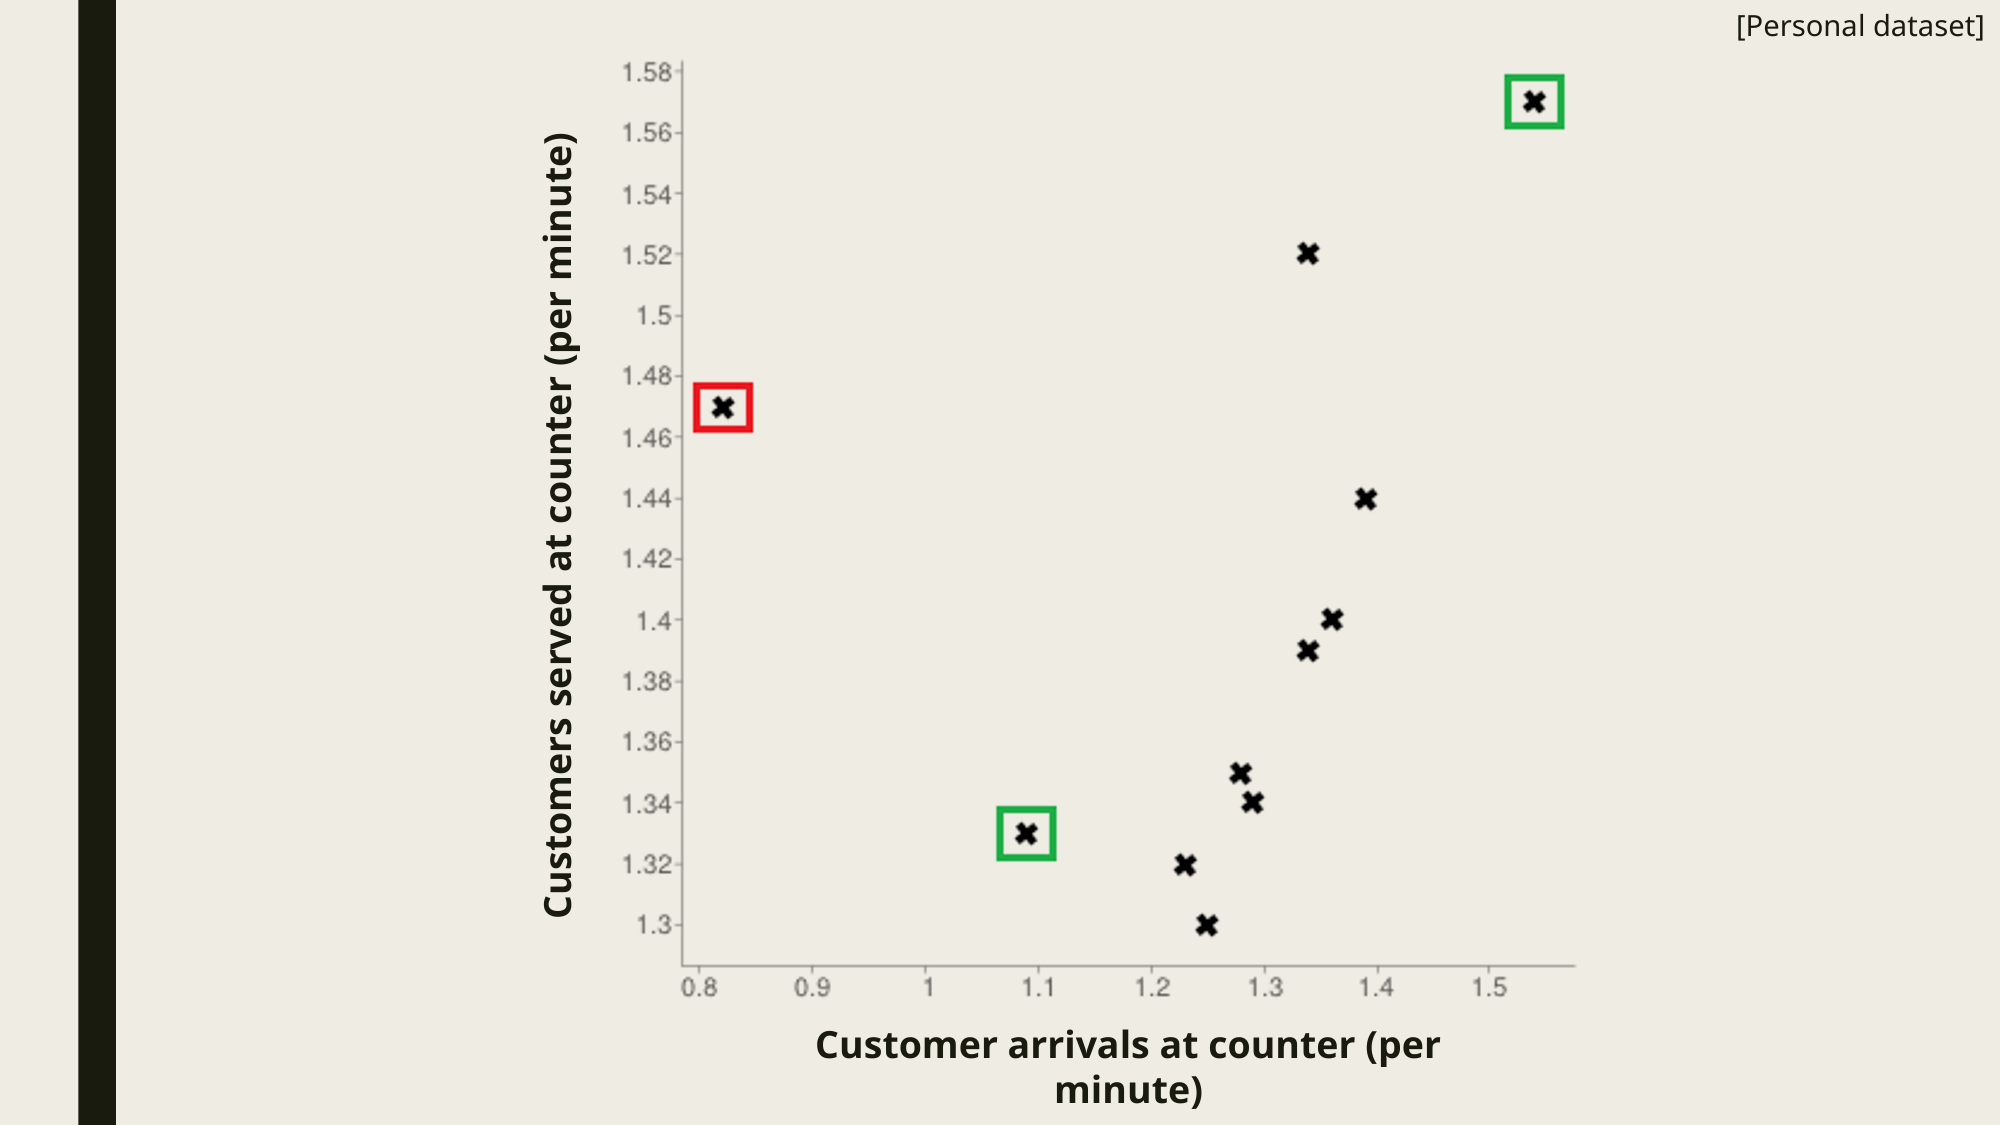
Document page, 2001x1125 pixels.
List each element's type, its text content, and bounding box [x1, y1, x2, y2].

text_box Customers served at counter (per minute) [526, 66, 586, 986]
text_box [Personal dataset] [1596, 0, 2000, 50]
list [614, 50, 1578, 1014]
text_box Customer arrivals at counter (per minute) [740, 1014, 1517, 1119]
